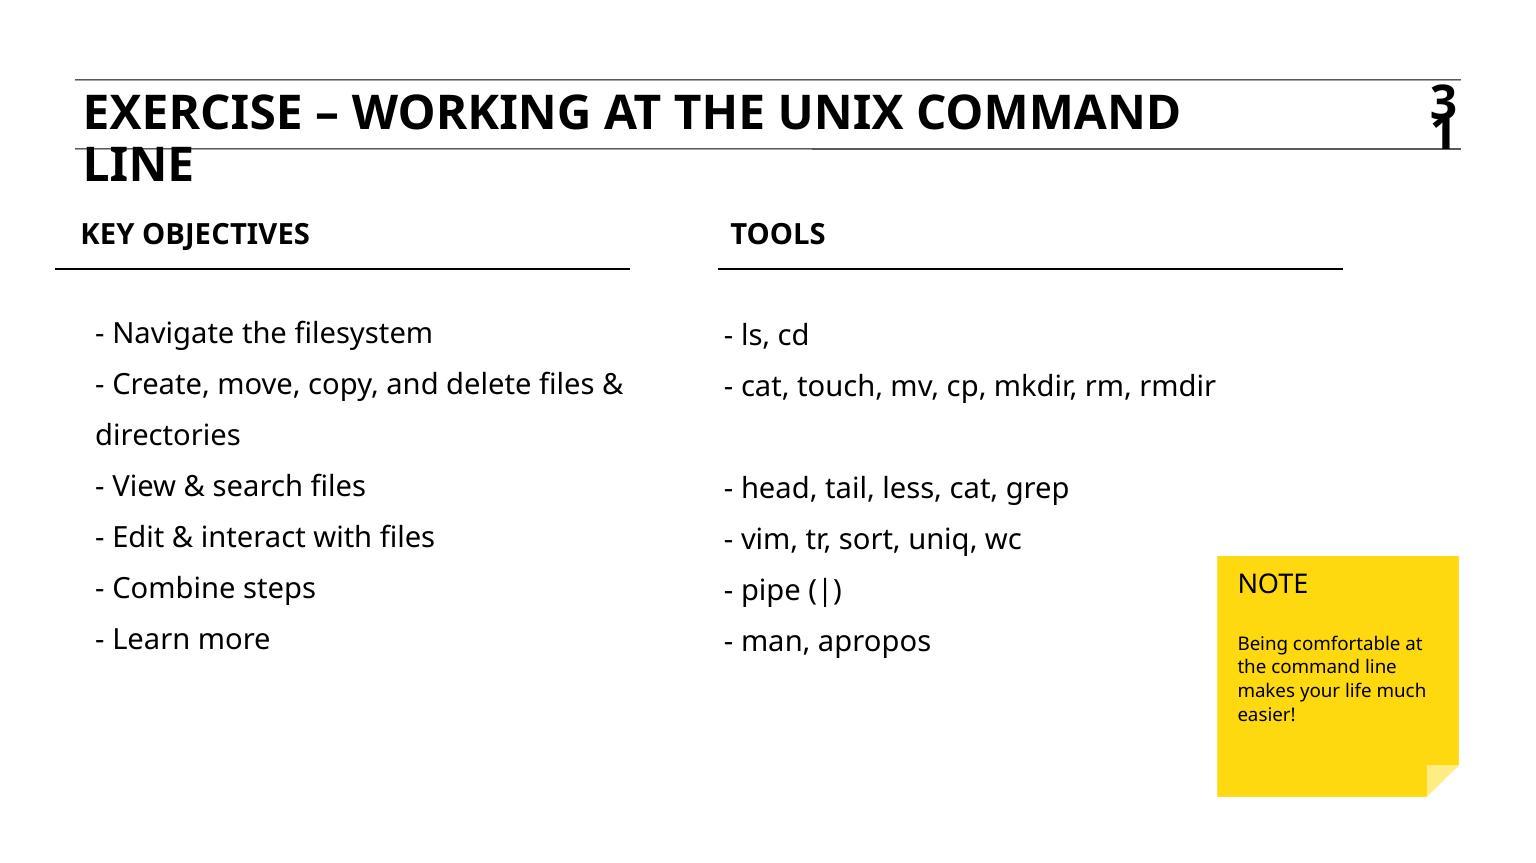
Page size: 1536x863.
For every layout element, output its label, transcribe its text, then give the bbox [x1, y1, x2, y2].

text_box Key objectives [80, 193, 522, 268]
text_box tools [730, 193, 1172, 268]
list - ls, cd - cat, touch, mv, cp, mkdir, rm, rmdir - head, tail, less, cat, grep - vim, tr, sort, uniq, wc - pipe (|) - man, apropos [709, 292, 1368, 694]
slide_number 31 [1419, 86, 1461, 138]
list - Navigate the filesystem - Create, move, copy, and delete files & directories - View & search files - Edit & interact with files - Combine steps - Learn more [80, 290, 668, 757]
list Exercise – working at the unix command line [67, 81, 1243, 132]
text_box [1217, 555, 1459, 797]
